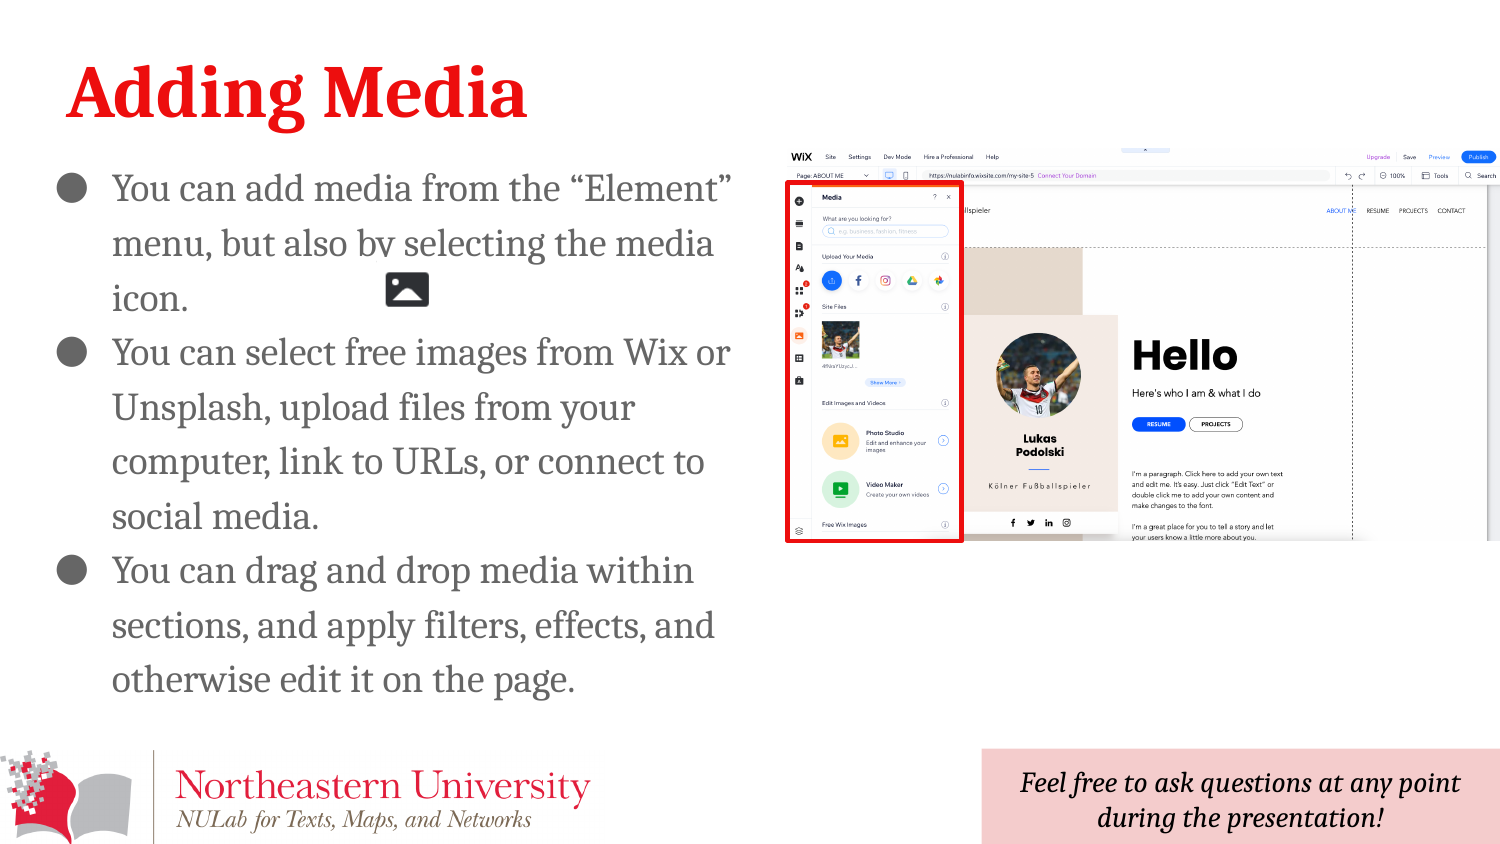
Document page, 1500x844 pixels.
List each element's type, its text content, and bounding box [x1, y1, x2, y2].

list You can add media from the “Element” menu, but also by selecting the media icon. You can select free images from Wix or Unsplash, upload files from your computer, link to URLs, or connect to social media. You can drag and drop media within sections, and apply filters, effects, and otherwise edit it on the page. [21, 140, 774, 754]
picture [376, 257, 439, 316]
picture [787, 148, 1500, 542]
picture [0, 750, 605, 844]
title Adding Media [51, 27, 1449, 122]
